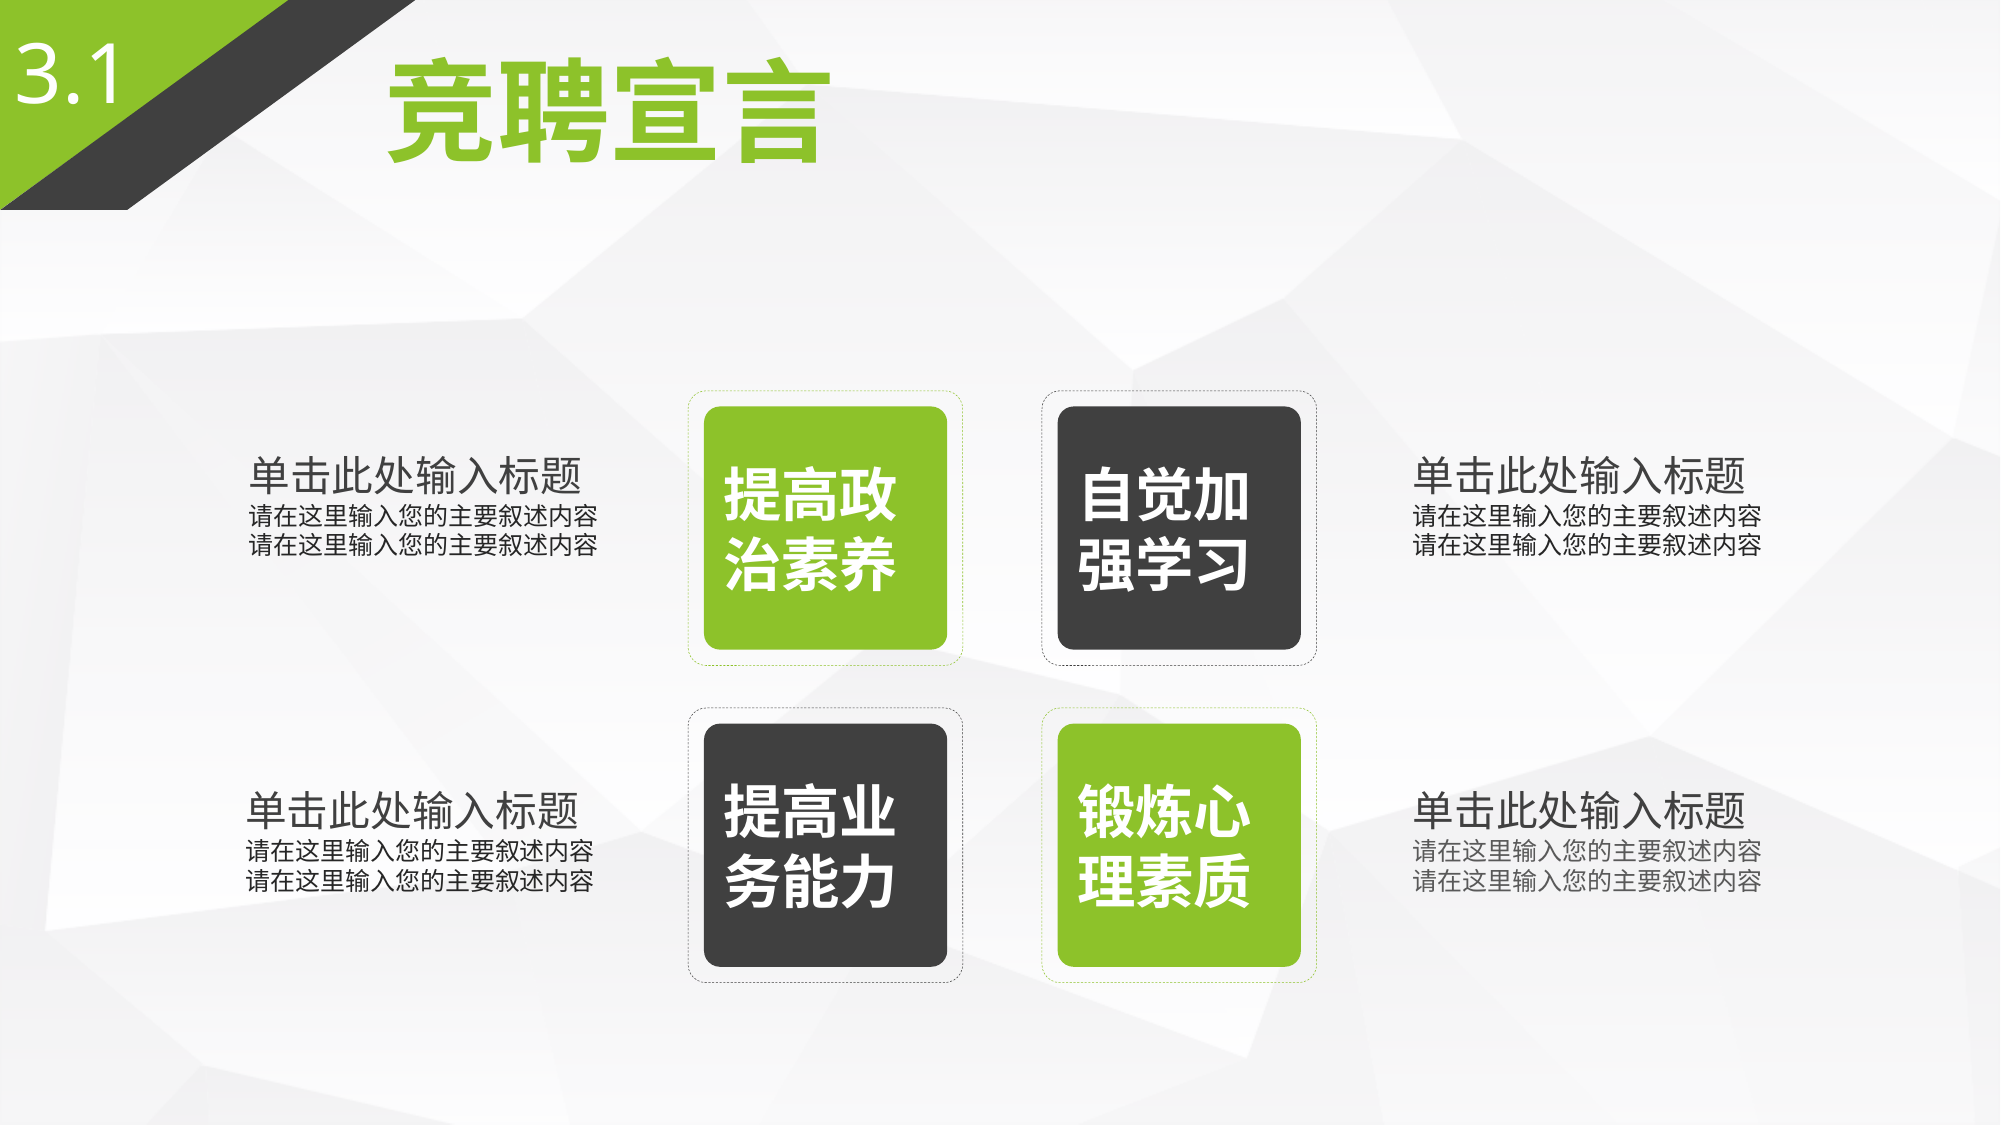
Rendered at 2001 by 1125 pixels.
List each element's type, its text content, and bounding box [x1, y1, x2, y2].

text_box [1041, 390, 1317, 666]
text_box 单击此处输入标题 请在这里输入您的主要叙述内容 请在这里输入您的主要叙述内容 [1397, 777, 1778, 983]
text_box 单击此处输入标题 请在这里输入您的主要叙述内容 请在这里输入您的主要叙述内容 [1397, 442, 1778, 648]
text_box 单击此处输入标题 请在这里输入您的主要叙述内容 请在这里输入您的主要叙述内容 [233, 442, 614, 648]
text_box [1041, 707, 1317, 983]
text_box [688, 390, 963, 666]
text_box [688, 707, 963, 983]
text_box 竞聘宣言 [373, 34, 1068, 182]
text_box 单击此处输入标题 请在这里输入您的主要叙述内容 请在这里输入您的主要叙述内容 [230, 777, 611, 983]
text_box [0, 128, 109, 208]
text_box [0, 0, 418, 211]
text_box [0, 0, 285, 101]
picture [0, 0, 2001, 1125]
text_box 3.1 [0, 13, 147, 128]
